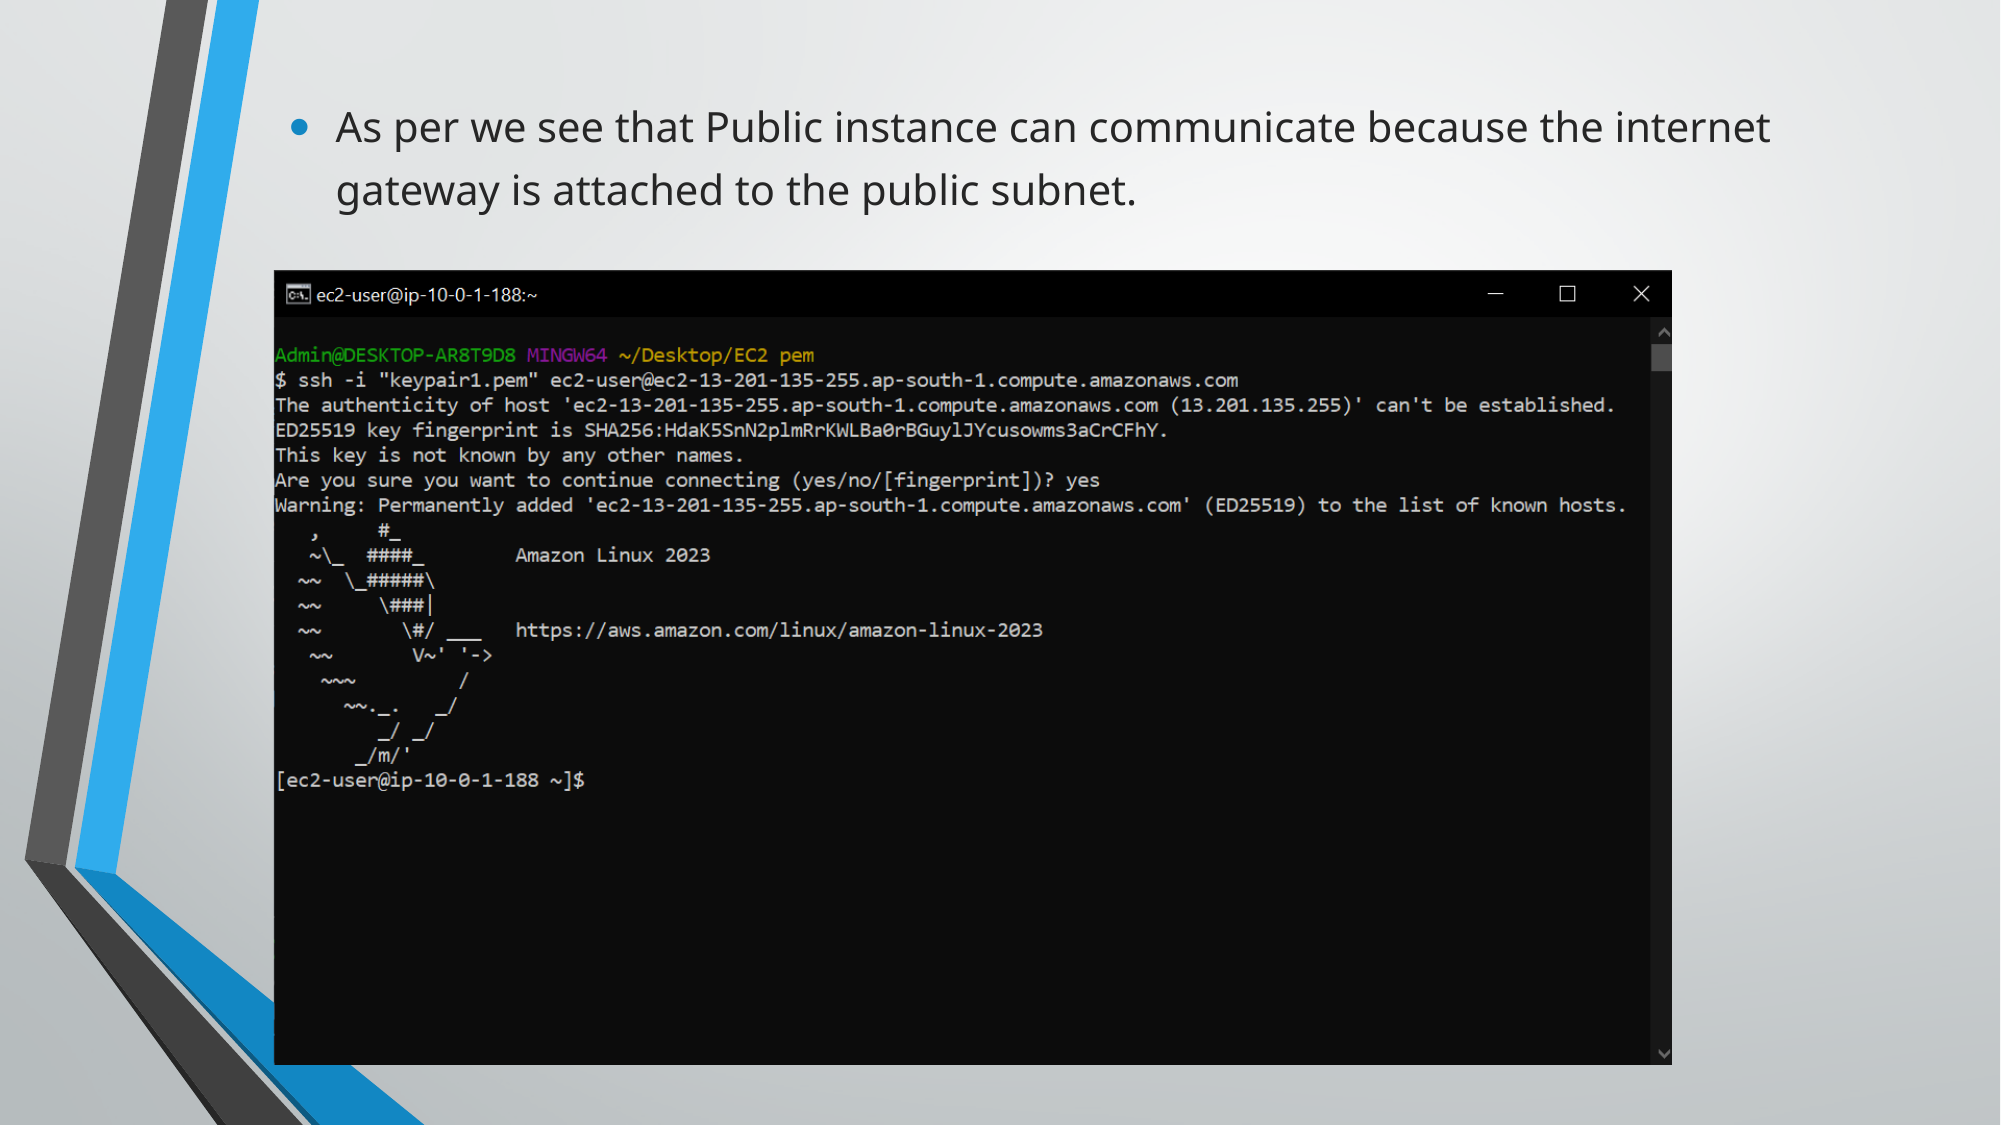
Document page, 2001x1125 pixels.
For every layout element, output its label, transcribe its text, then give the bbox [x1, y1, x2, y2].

picture [273, 270, 1673, 1065]
list As per we see that Public instance can communicate because the internet gateway is attached to the public subnet. [273, 60, 1825, 242]
